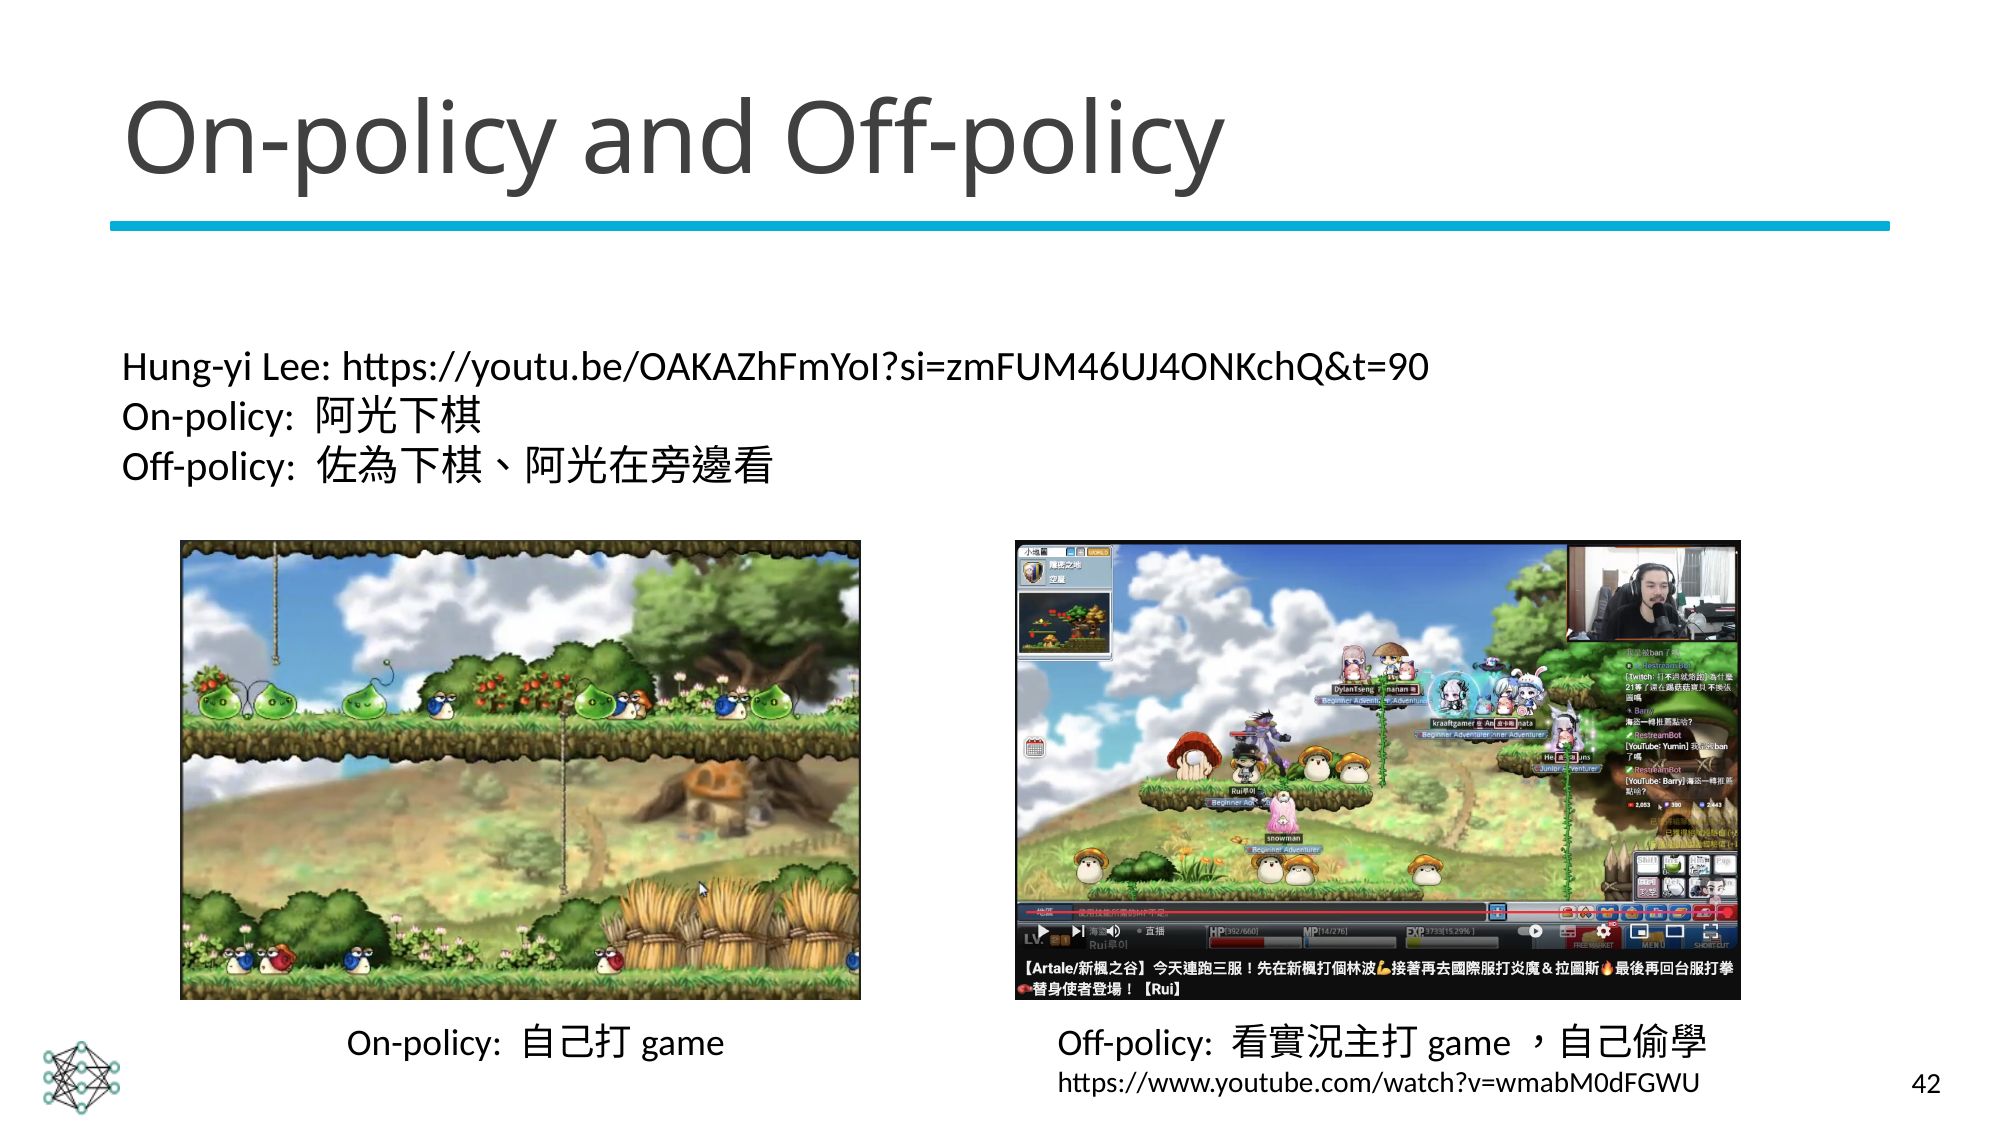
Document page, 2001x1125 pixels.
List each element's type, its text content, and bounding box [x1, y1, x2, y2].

slide_number 42 [1740, 1052, 1957, 1113]
picture [1015, 539, 1742, 1001]
title On-policy and Off-policy [107, 58, 1899, 228]
picture [43, 1041, 120, 1116]
text_box Off-policy: 看實況主打game，自己偷學 https://www.youtube.com/watch?v=wmabM0dFGWU [1042, 1010, 1727, 1106]
text_box Hung-yi Lee: https://youtu.be/OAKAZhFmYoI?si=zmFUM46UJ4ONKchQ&t=90 On-policy: 阿光下棋 Off-policy: 佐為下棋、阿光在旁邊看 [107, 331, 1566, 497]
text_box On-policy: 自己打game [332, 1010, 745, 1071]
picture [179, 539, 862, 1000]
